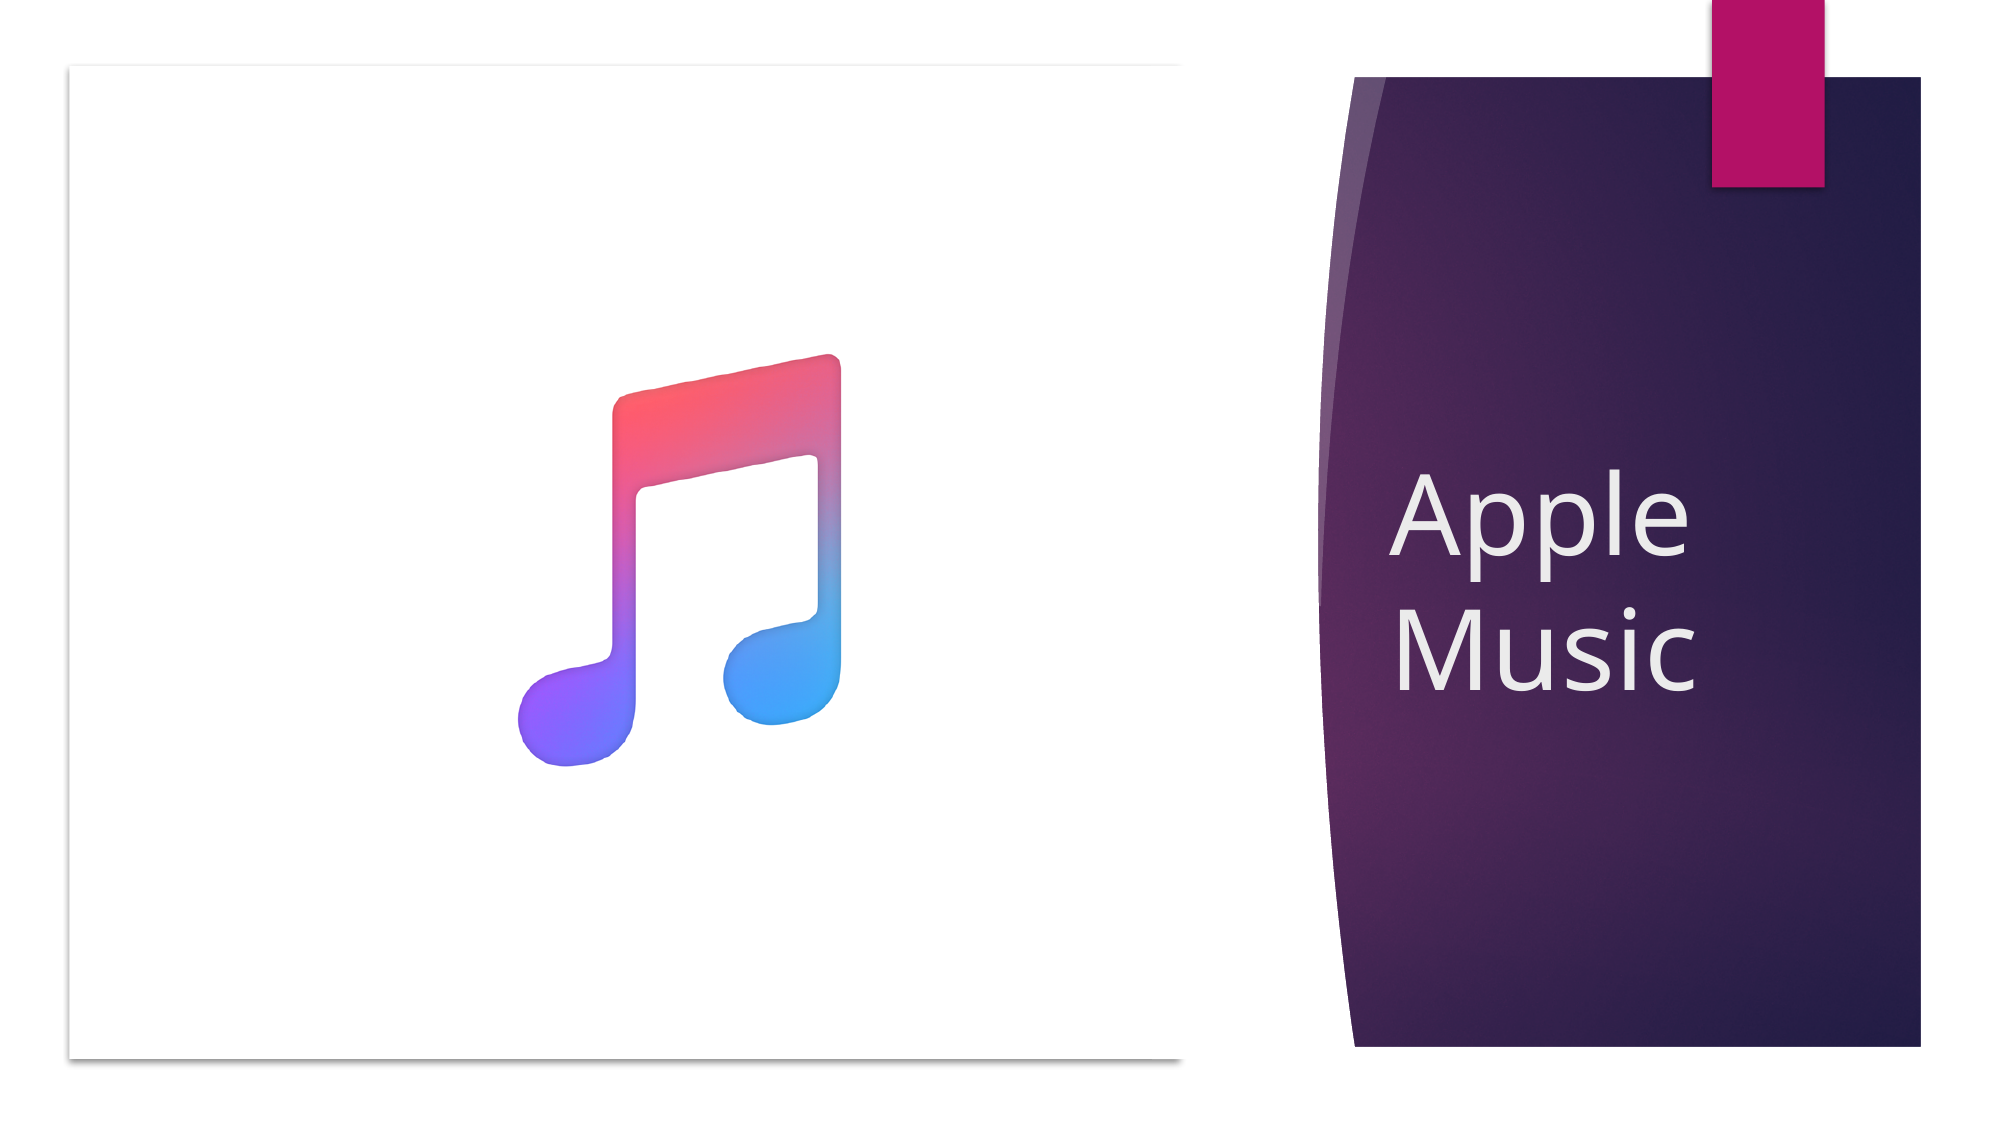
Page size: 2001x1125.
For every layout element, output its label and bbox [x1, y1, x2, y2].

picture [181, 284, 1240, 841]
text_box [0, 0, 2000, 1125]
text_box [69, 64, 1367, 1060]
